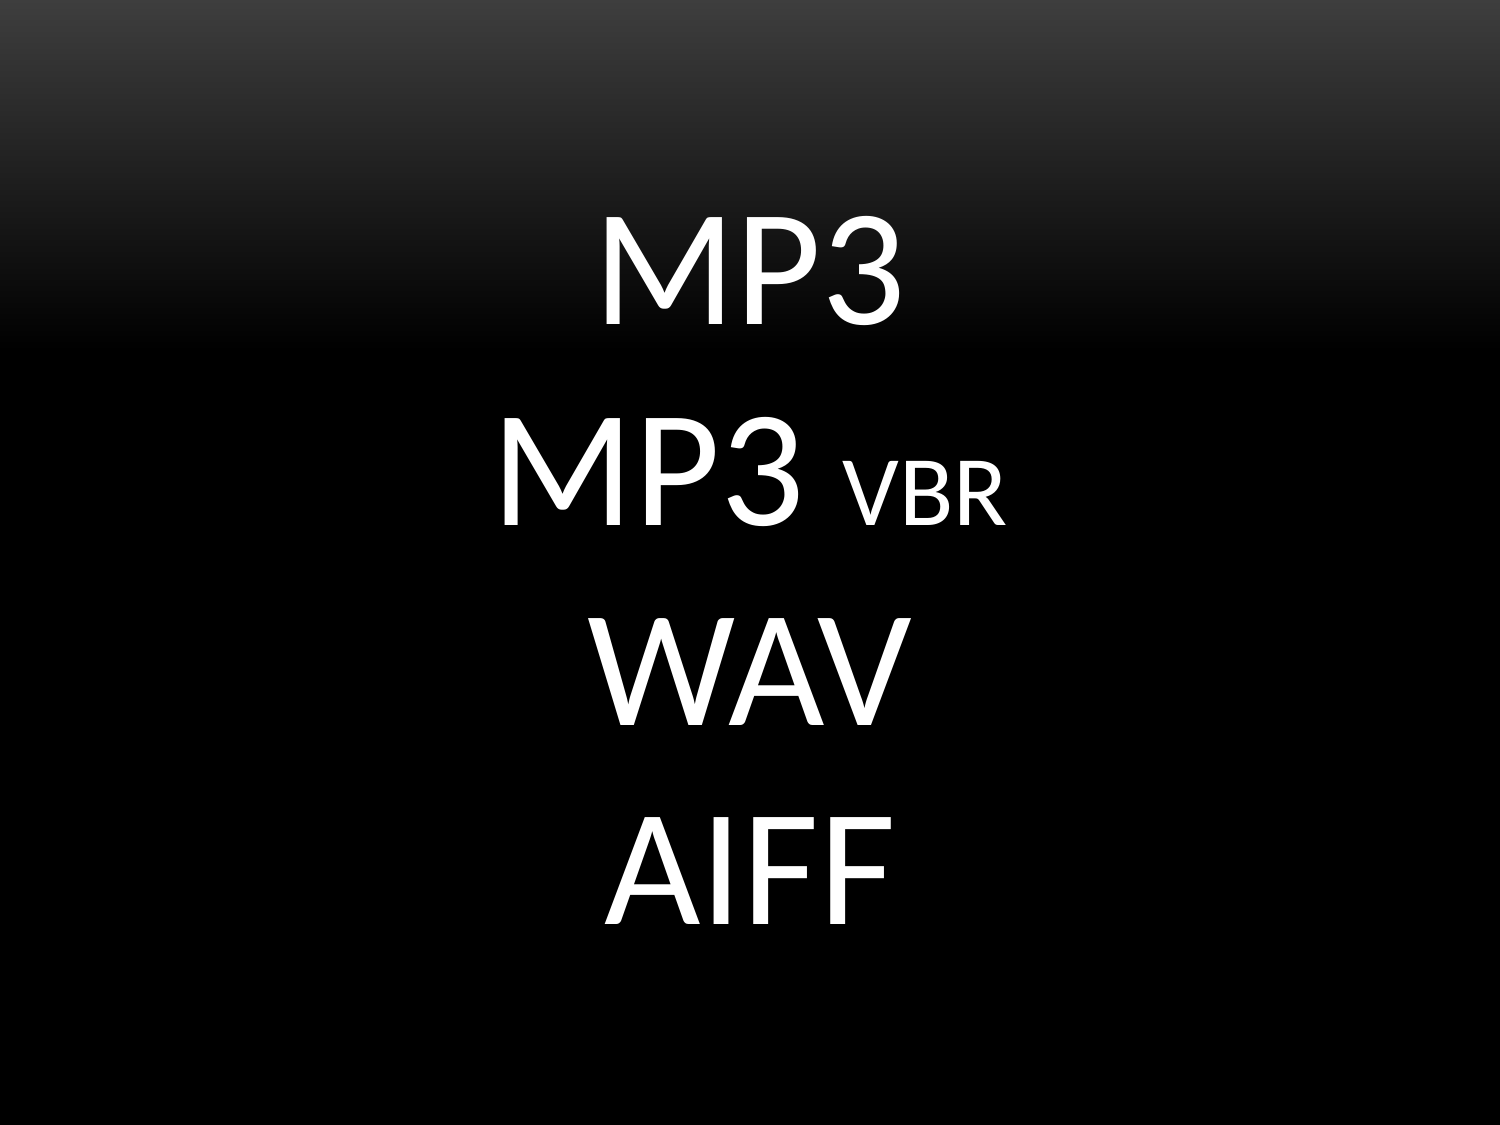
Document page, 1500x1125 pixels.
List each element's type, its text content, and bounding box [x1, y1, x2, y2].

text_box MP3 MP3 VBR WAV AIFF [68, 150, 1432, 966]
